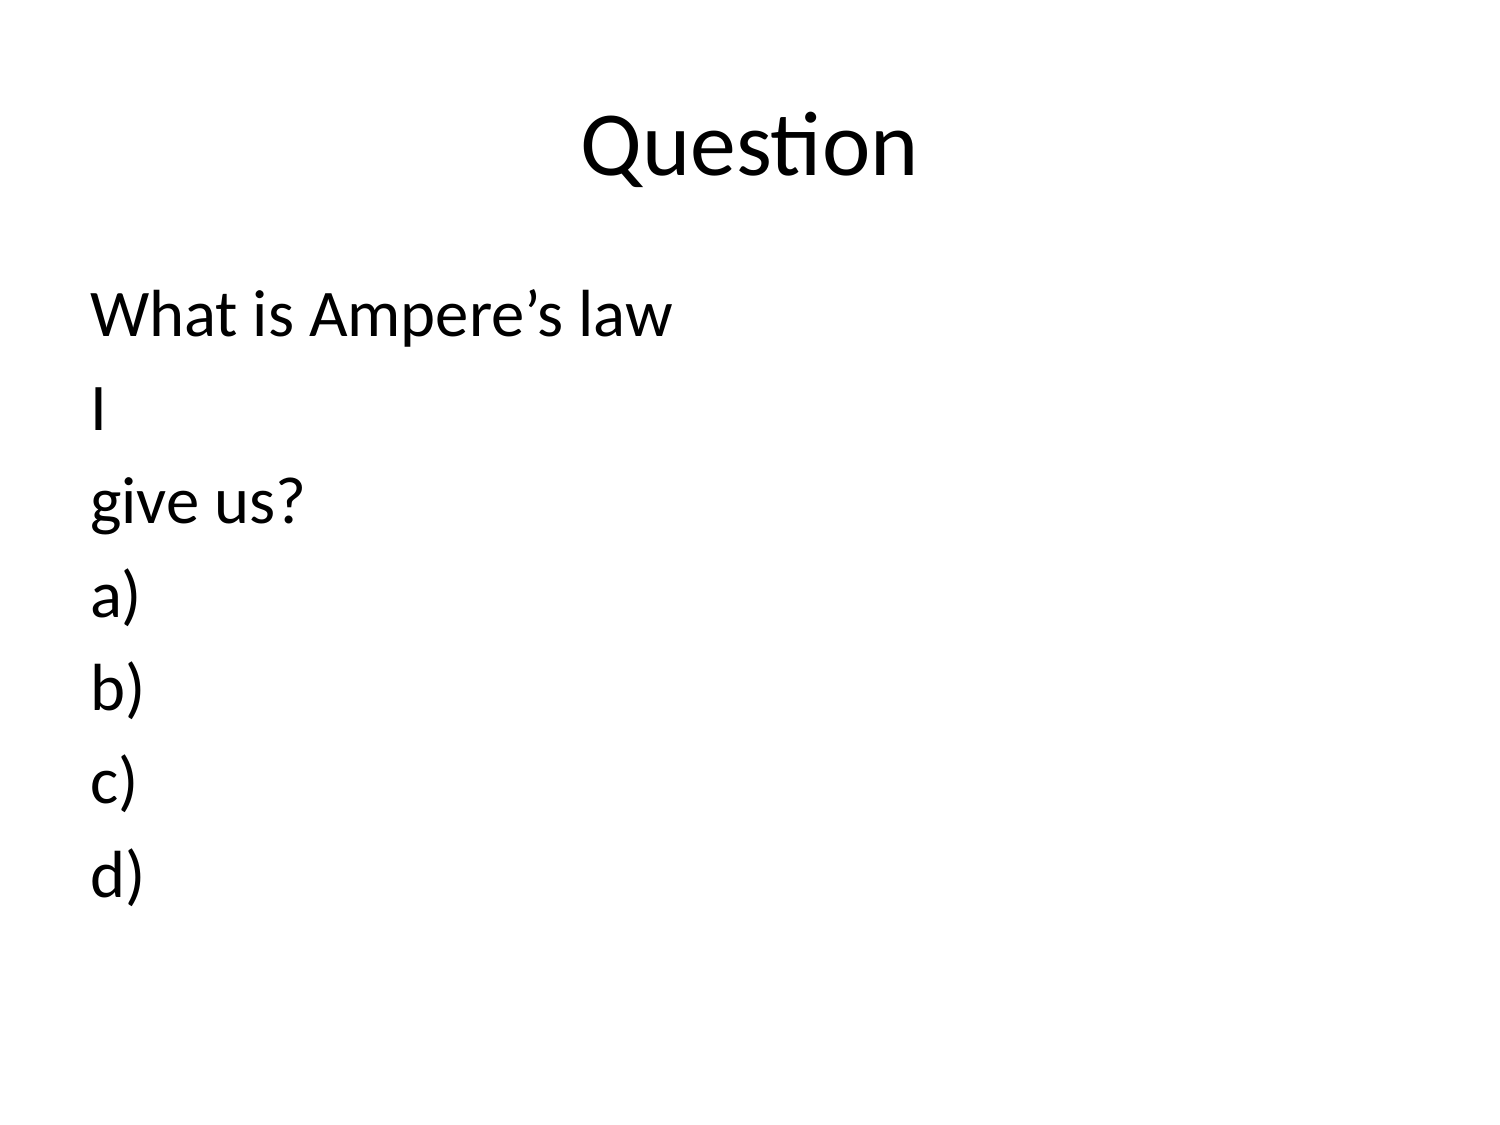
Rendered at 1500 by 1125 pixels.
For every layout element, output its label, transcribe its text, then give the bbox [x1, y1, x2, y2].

title Question [75, 45, 1425, 233]
